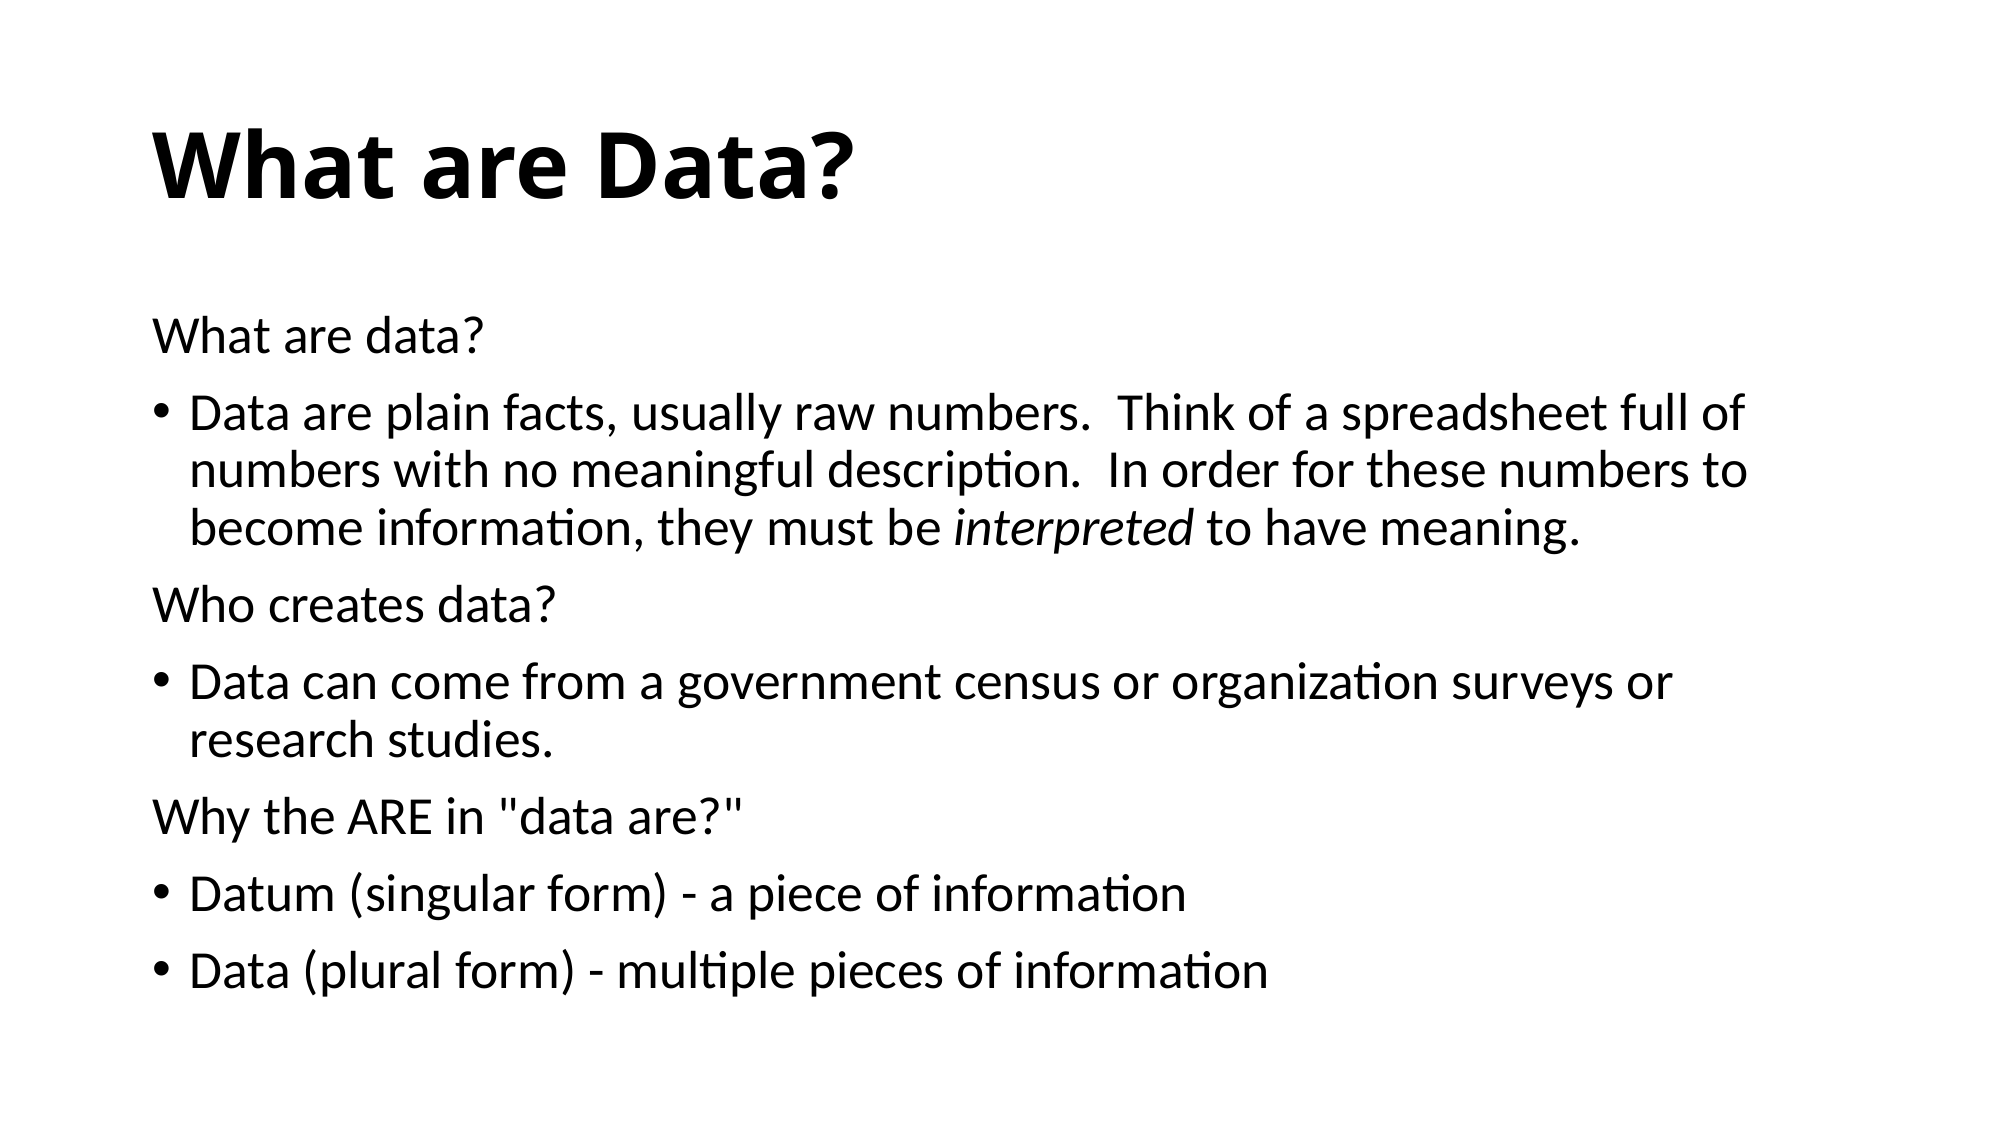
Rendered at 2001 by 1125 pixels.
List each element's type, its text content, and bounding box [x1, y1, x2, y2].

title What are Data? [137, 59, 1863, 278]
list What are data? Data are plain facts, usually raw numbers. Think of a spreadsheet full of numbers with no meaningful description. In order for these numbers to become information, they must be interpreted to have meaning. Who creates data? Data can come from a government census or organization surveys or research studies. Why the ARE in "data are?" Datum (singular form) - a piece of information Data (plural form) - multiple pieces of information [137, 299, 1863, 1014]
